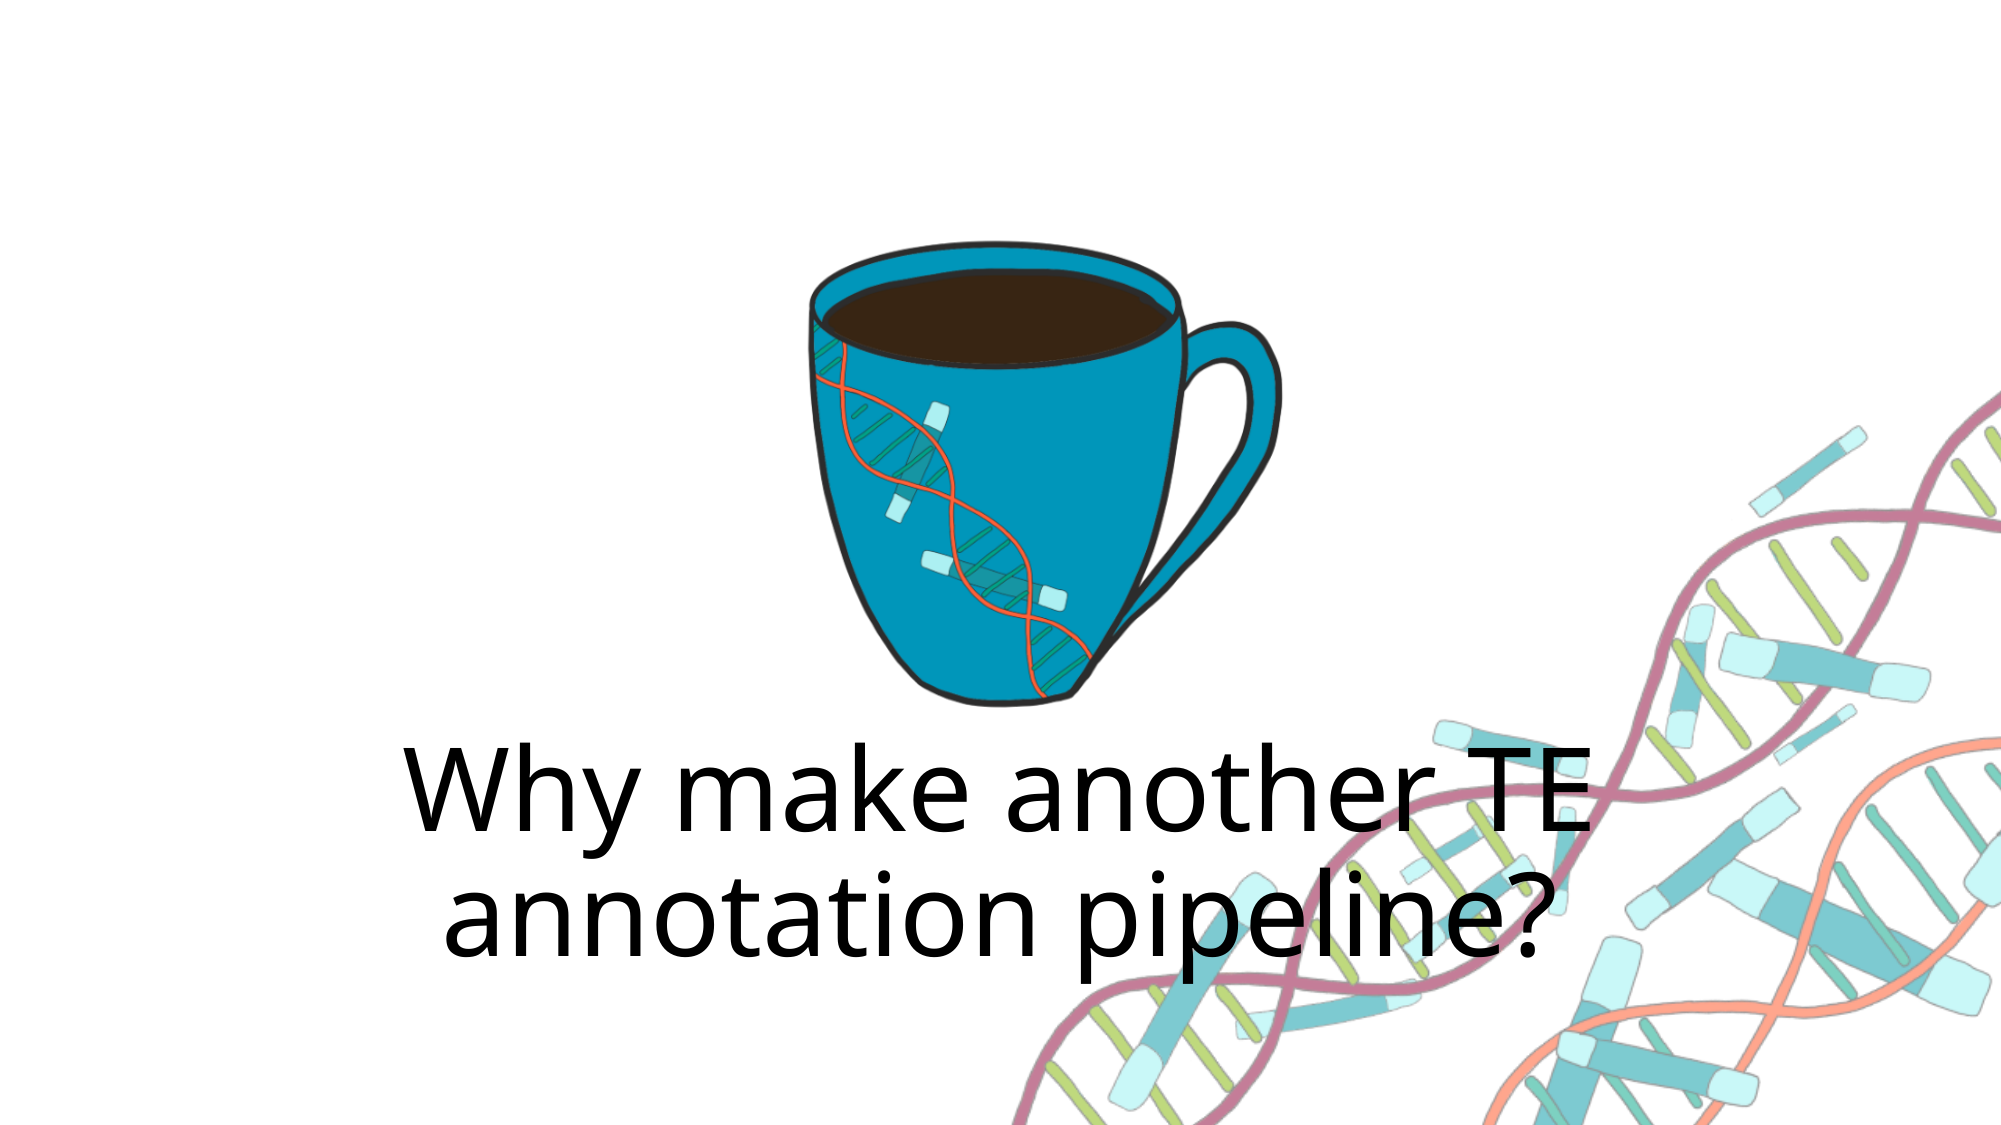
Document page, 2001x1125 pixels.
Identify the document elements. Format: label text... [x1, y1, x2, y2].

title Why make another TE annotation pipeline? [249, 723, 1750, 990]
picture [793, 223, 1294, 724]
